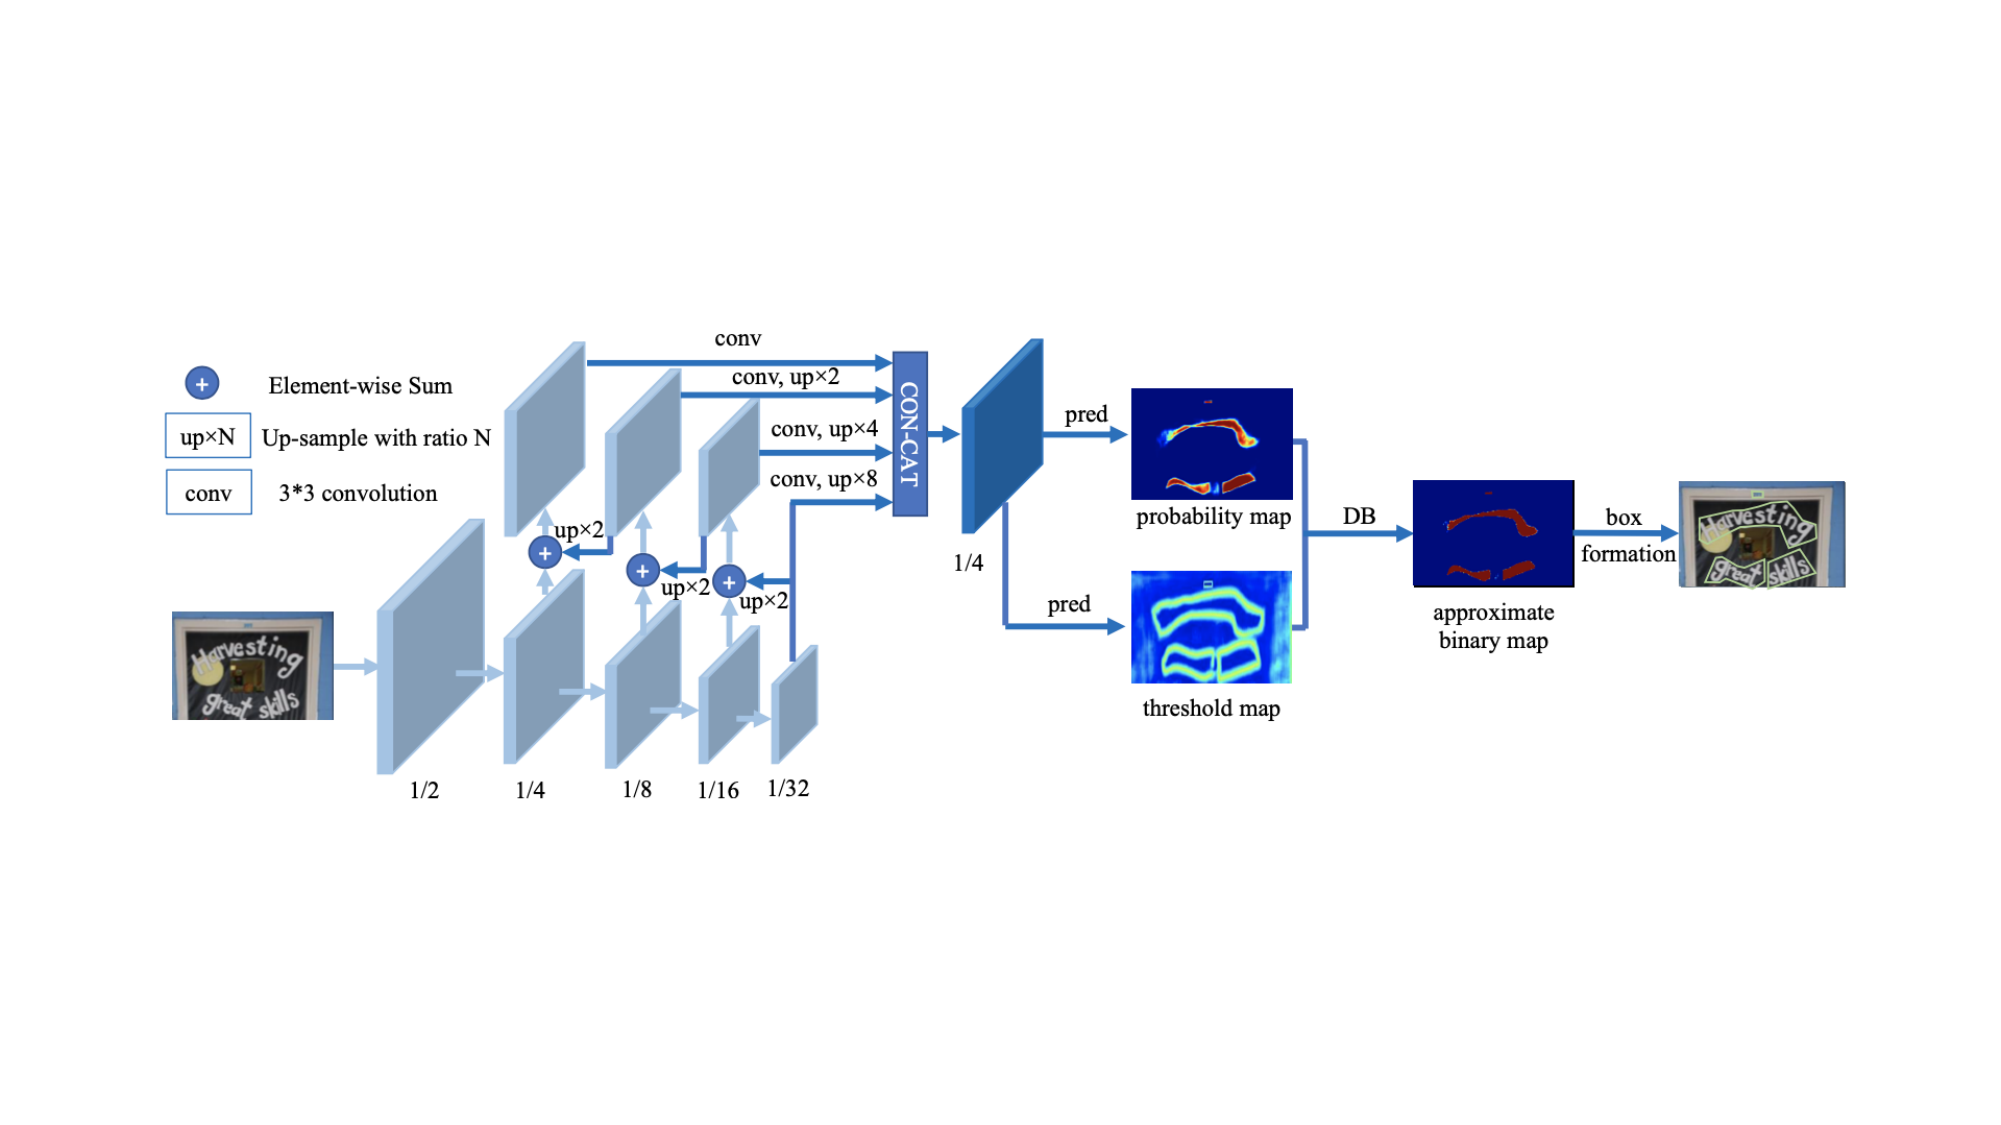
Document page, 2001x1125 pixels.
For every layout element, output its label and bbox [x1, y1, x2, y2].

picture [122, 309, 1878, 816]
